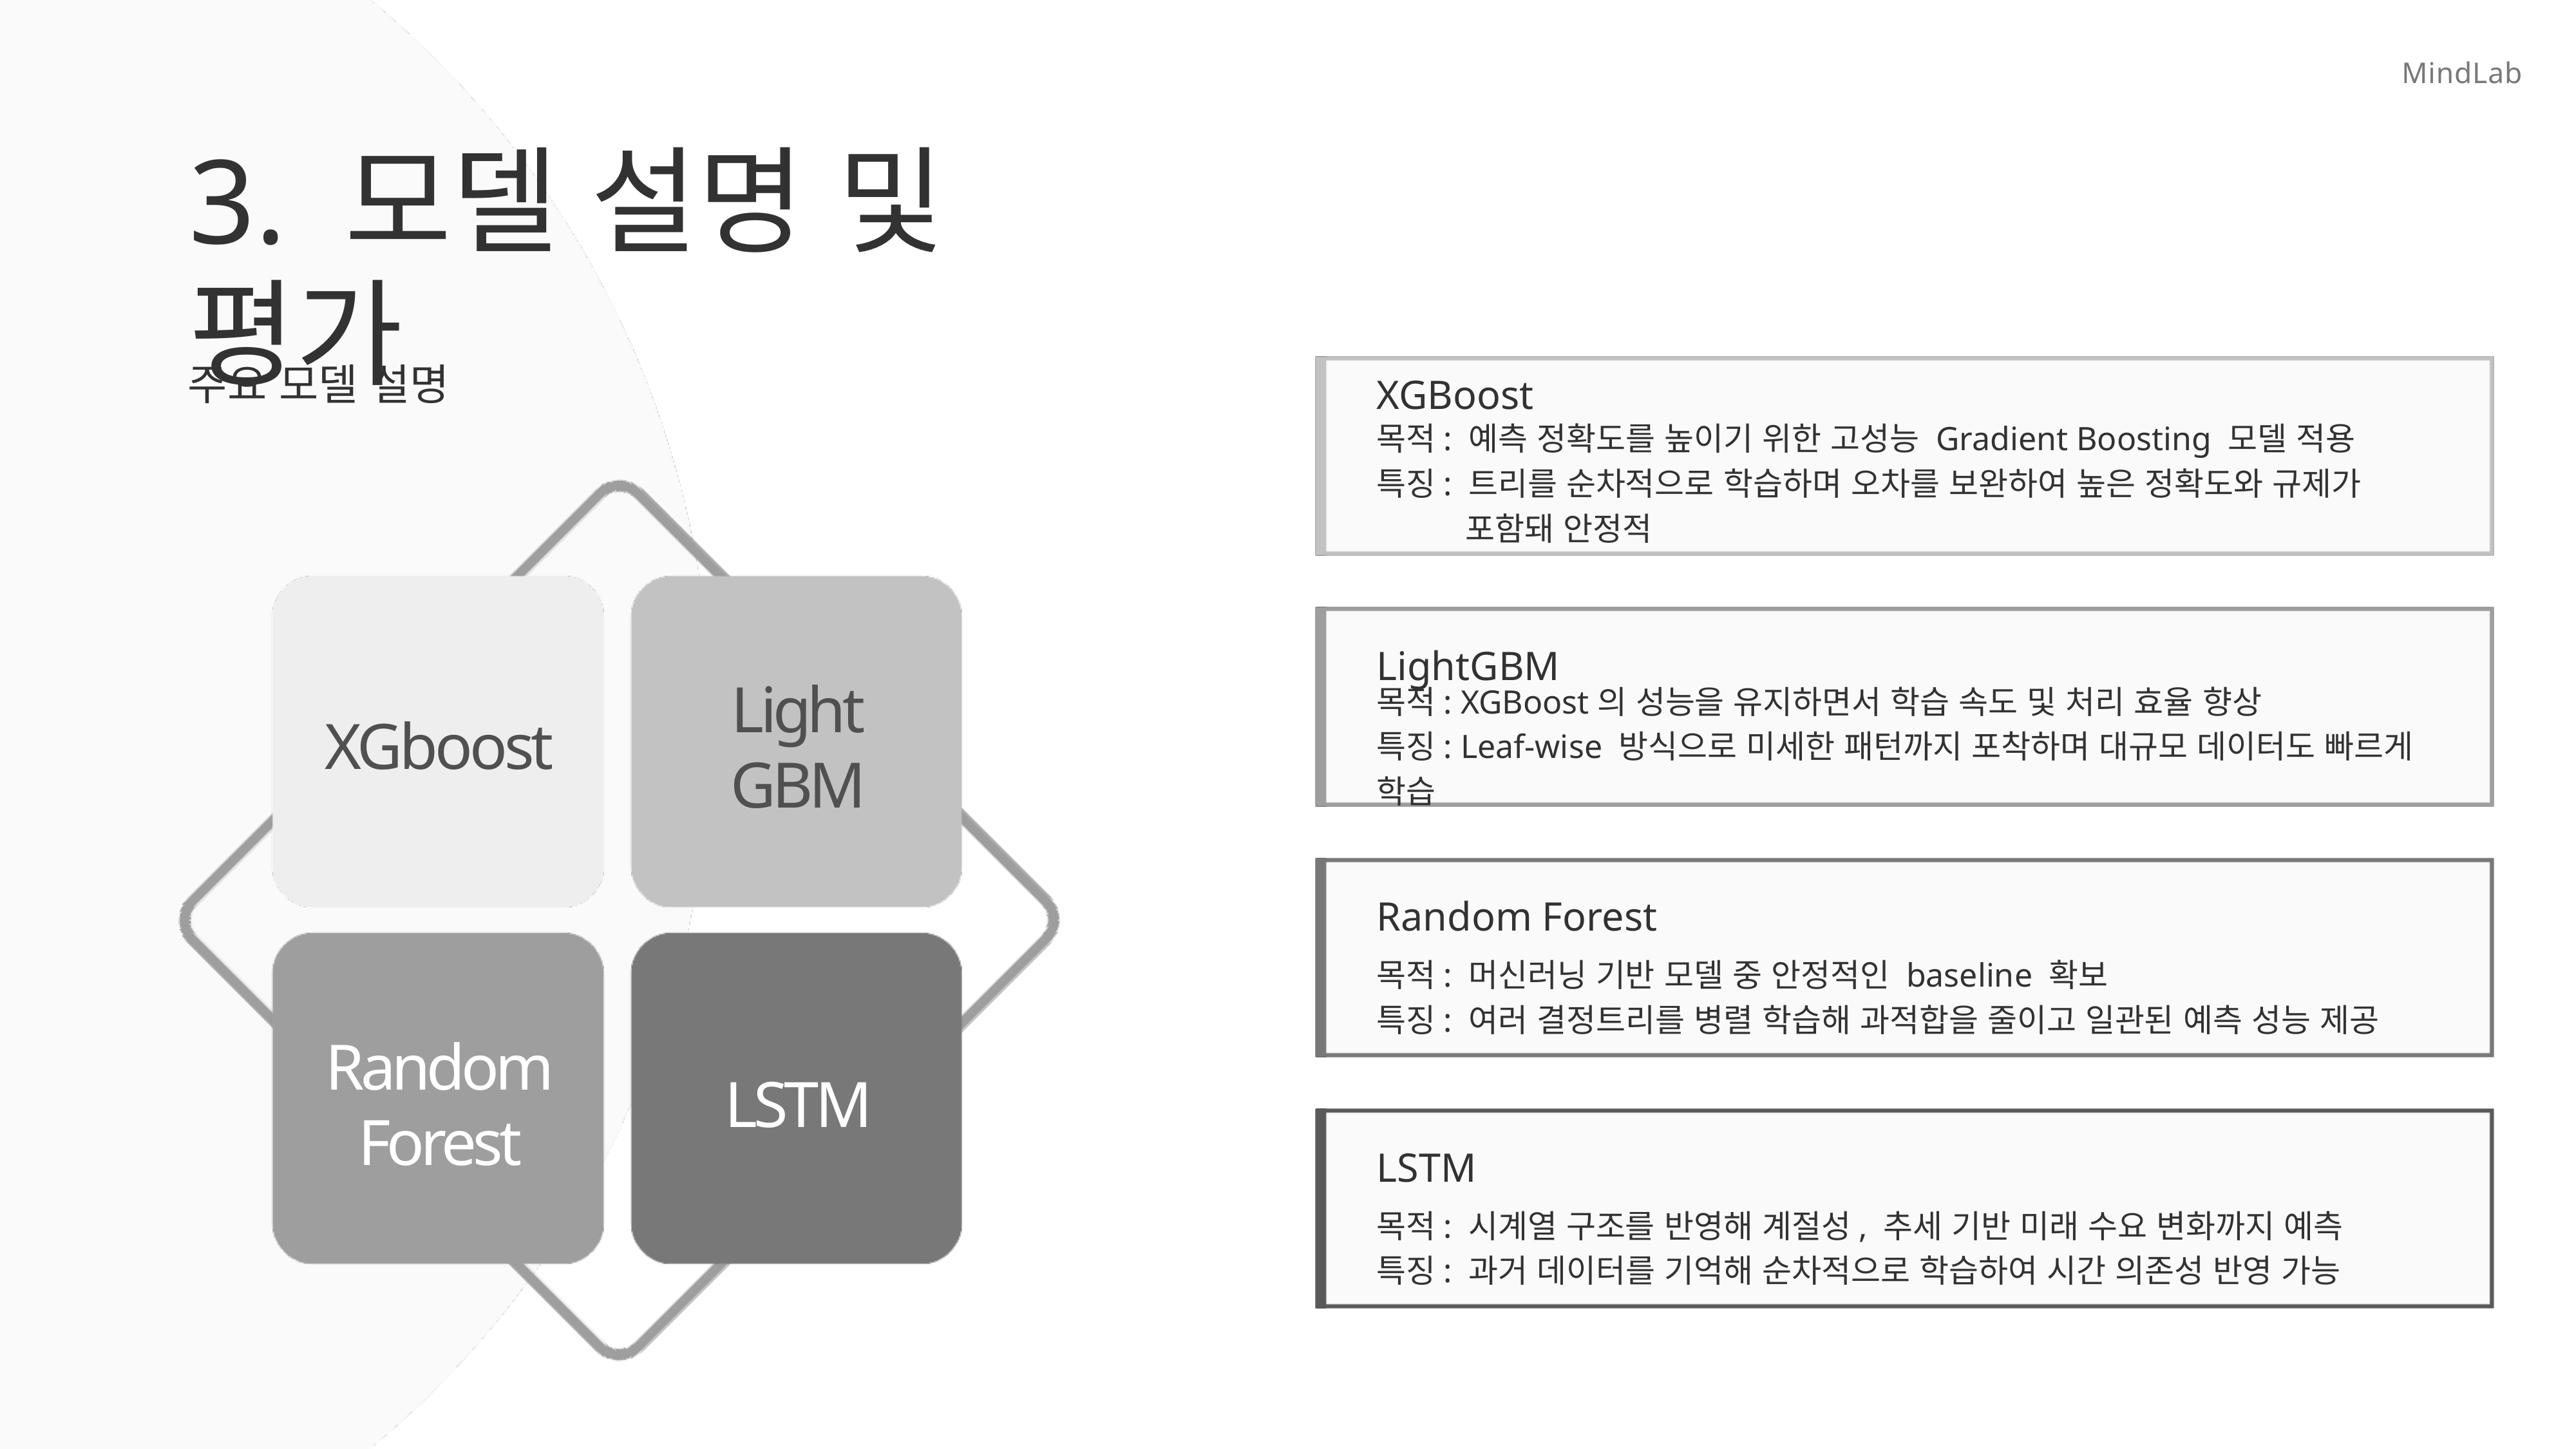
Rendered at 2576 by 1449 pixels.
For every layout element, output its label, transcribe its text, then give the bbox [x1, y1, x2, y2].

text_box MindLab [2385, 53, 2523, 94]
picture [1314, 857, 2496, 1059]
picture [0, 0, 1074, 1449]
picture [1314, 606, 2496, 808]
text_box 3. 모델 설명 및 평가 [717, 189, 1161, 352]
picture [1314, 1108, 2496, 1310]
picture [1314, 355, 2496, 557]
